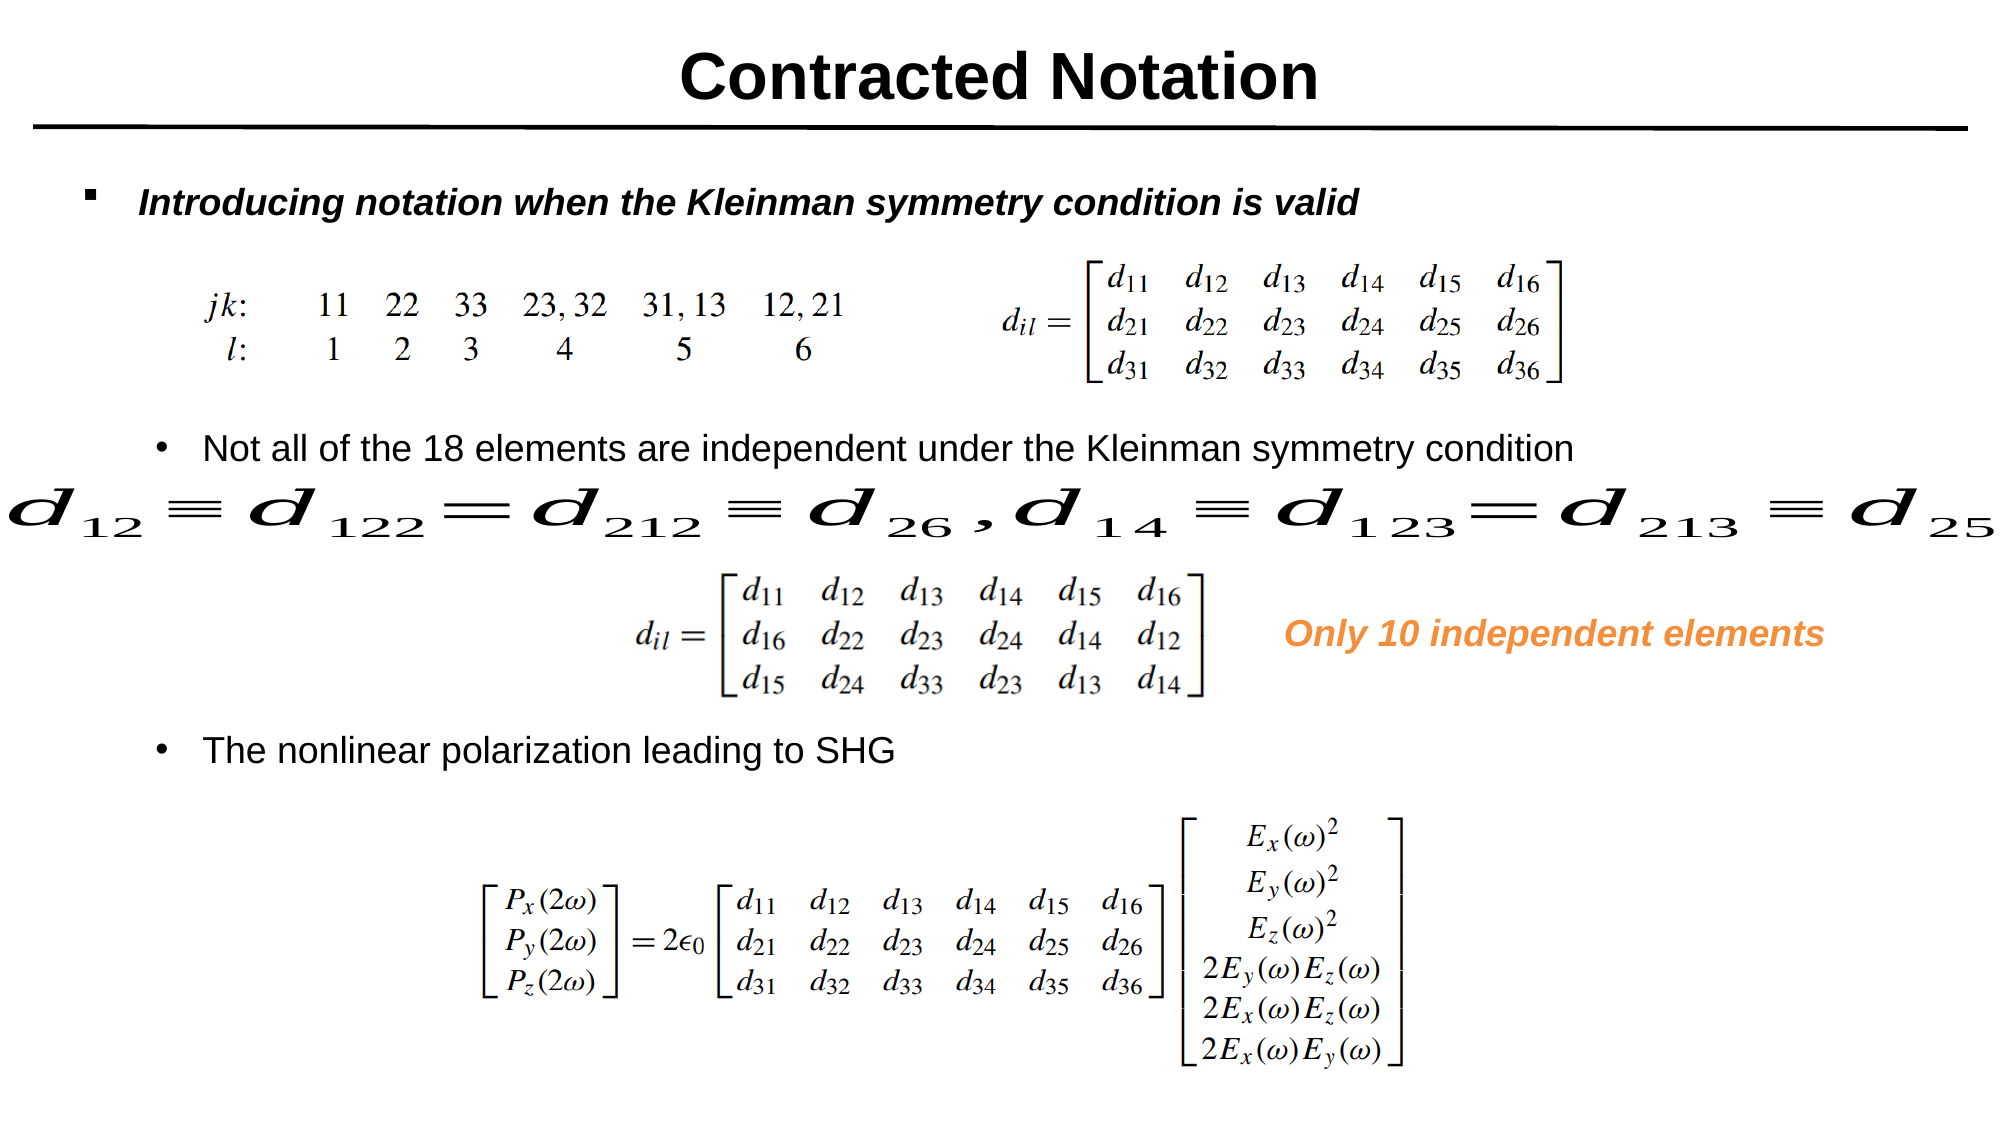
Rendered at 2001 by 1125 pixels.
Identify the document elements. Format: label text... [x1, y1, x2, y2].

text_box Not all of the 18 elements are independent under the Kleinman symmetry condition [140, 417, 1909, 477]
picture [200, 276, 862, 379]
picture [469, 807, 1409, 1081]
text_box Introducing notation when the Kleinman symmetry condition is valid [67, 170, 1942, 230]
picture [618, 558, 1218, 714]
text_box Only 10 independent elements [1269, 601, 1909, 661]
picture [999, 249, 1569, 393]
text_box The nonlinear polarization leading to SHG [140, 718, 1909, 779]
title Contracted Notation [0, 24, 2000, 131]
